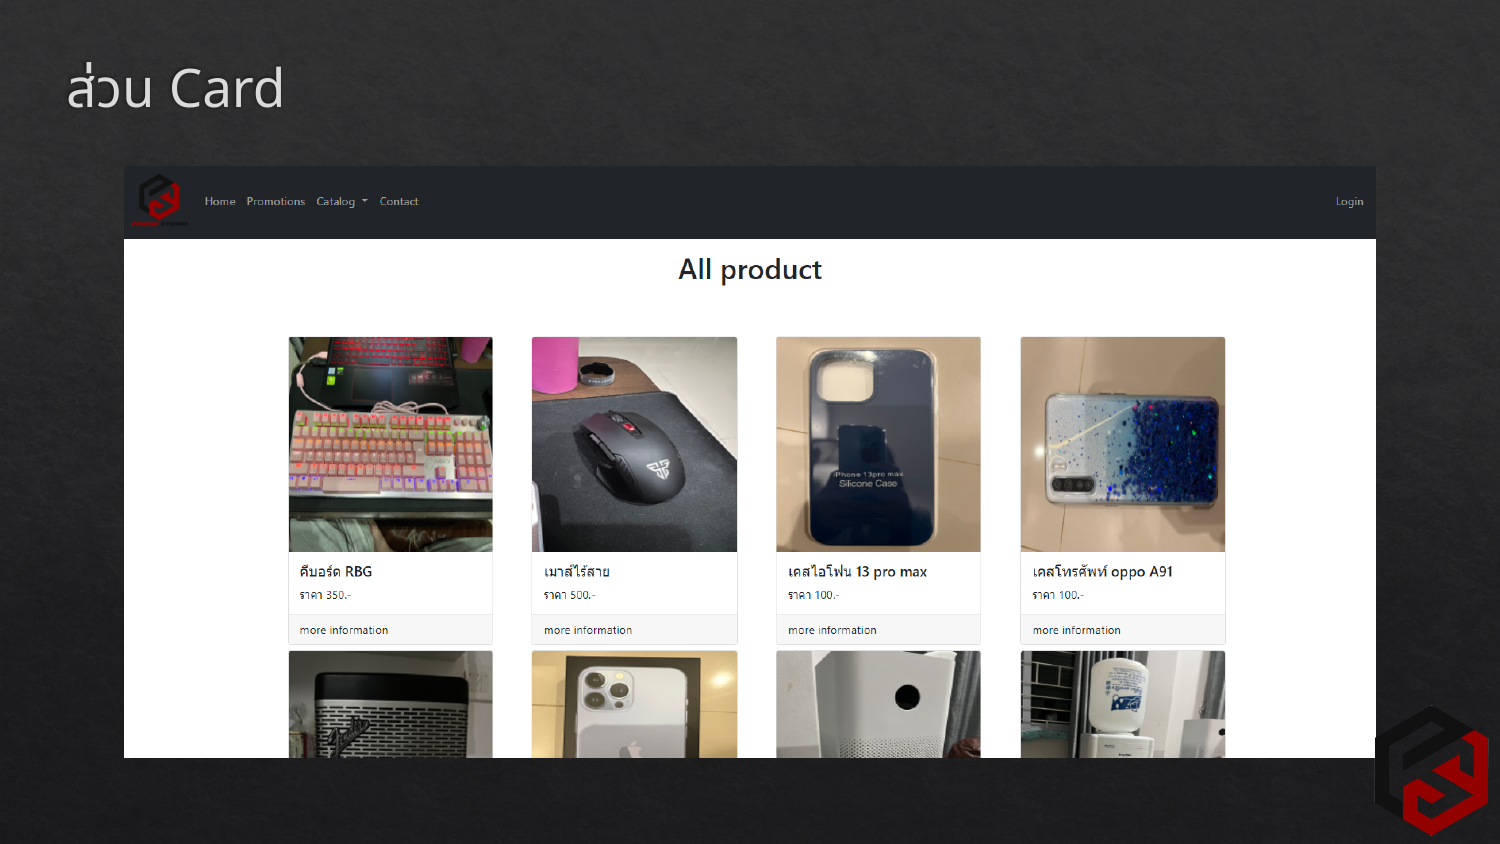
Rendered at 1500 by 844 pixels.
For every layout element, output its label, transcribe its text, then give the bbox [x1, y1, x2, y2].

title ส่วน Card [51, 39, 1449, 134]
picture [124, 166, 1500, 840]
